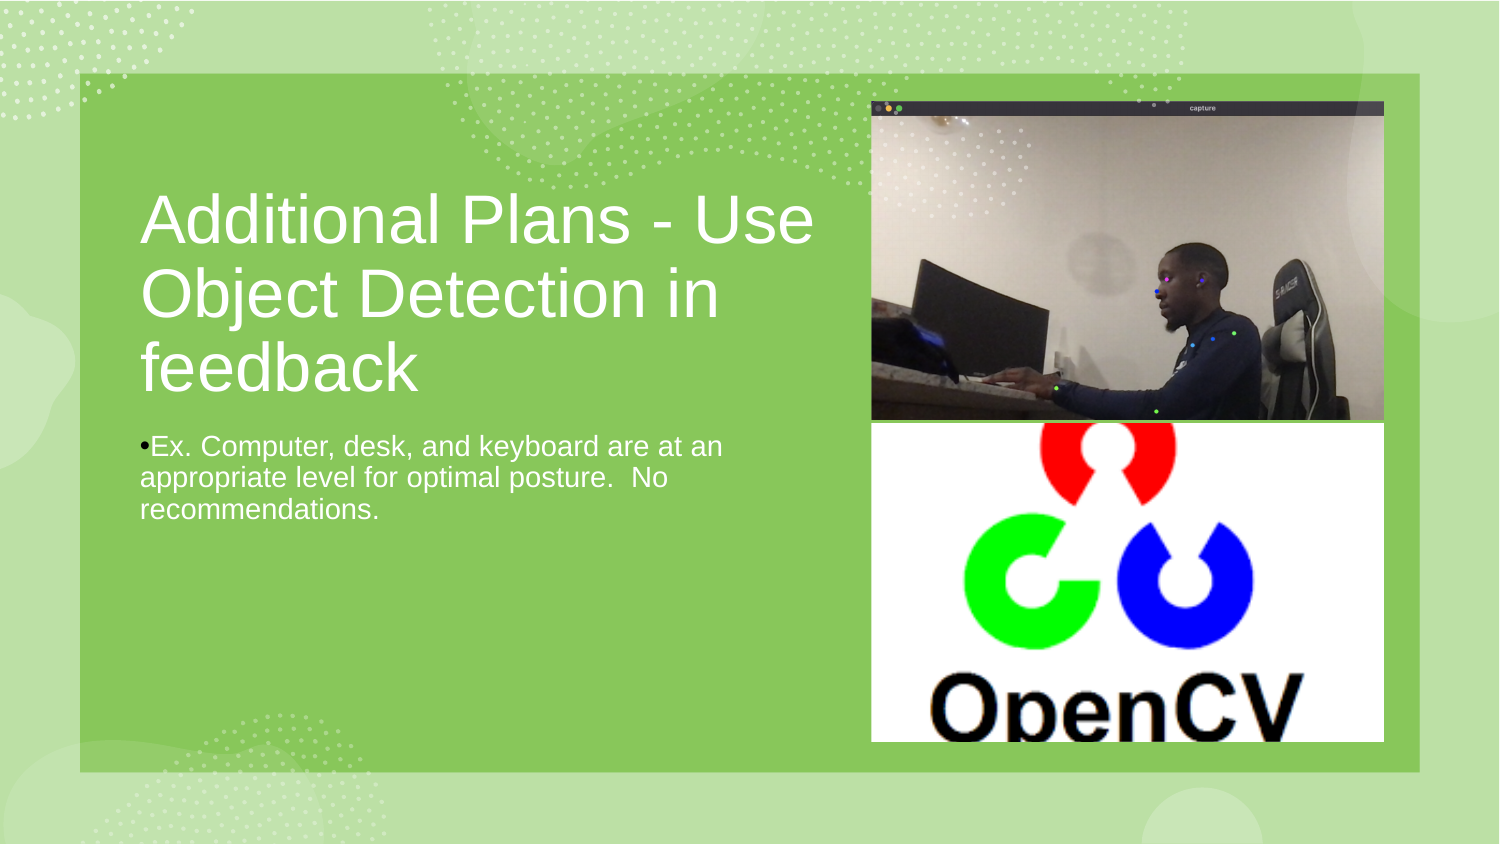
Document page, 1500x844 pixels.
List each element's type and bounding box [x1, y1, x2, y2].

text_box [0, 0, 1500, 844]
